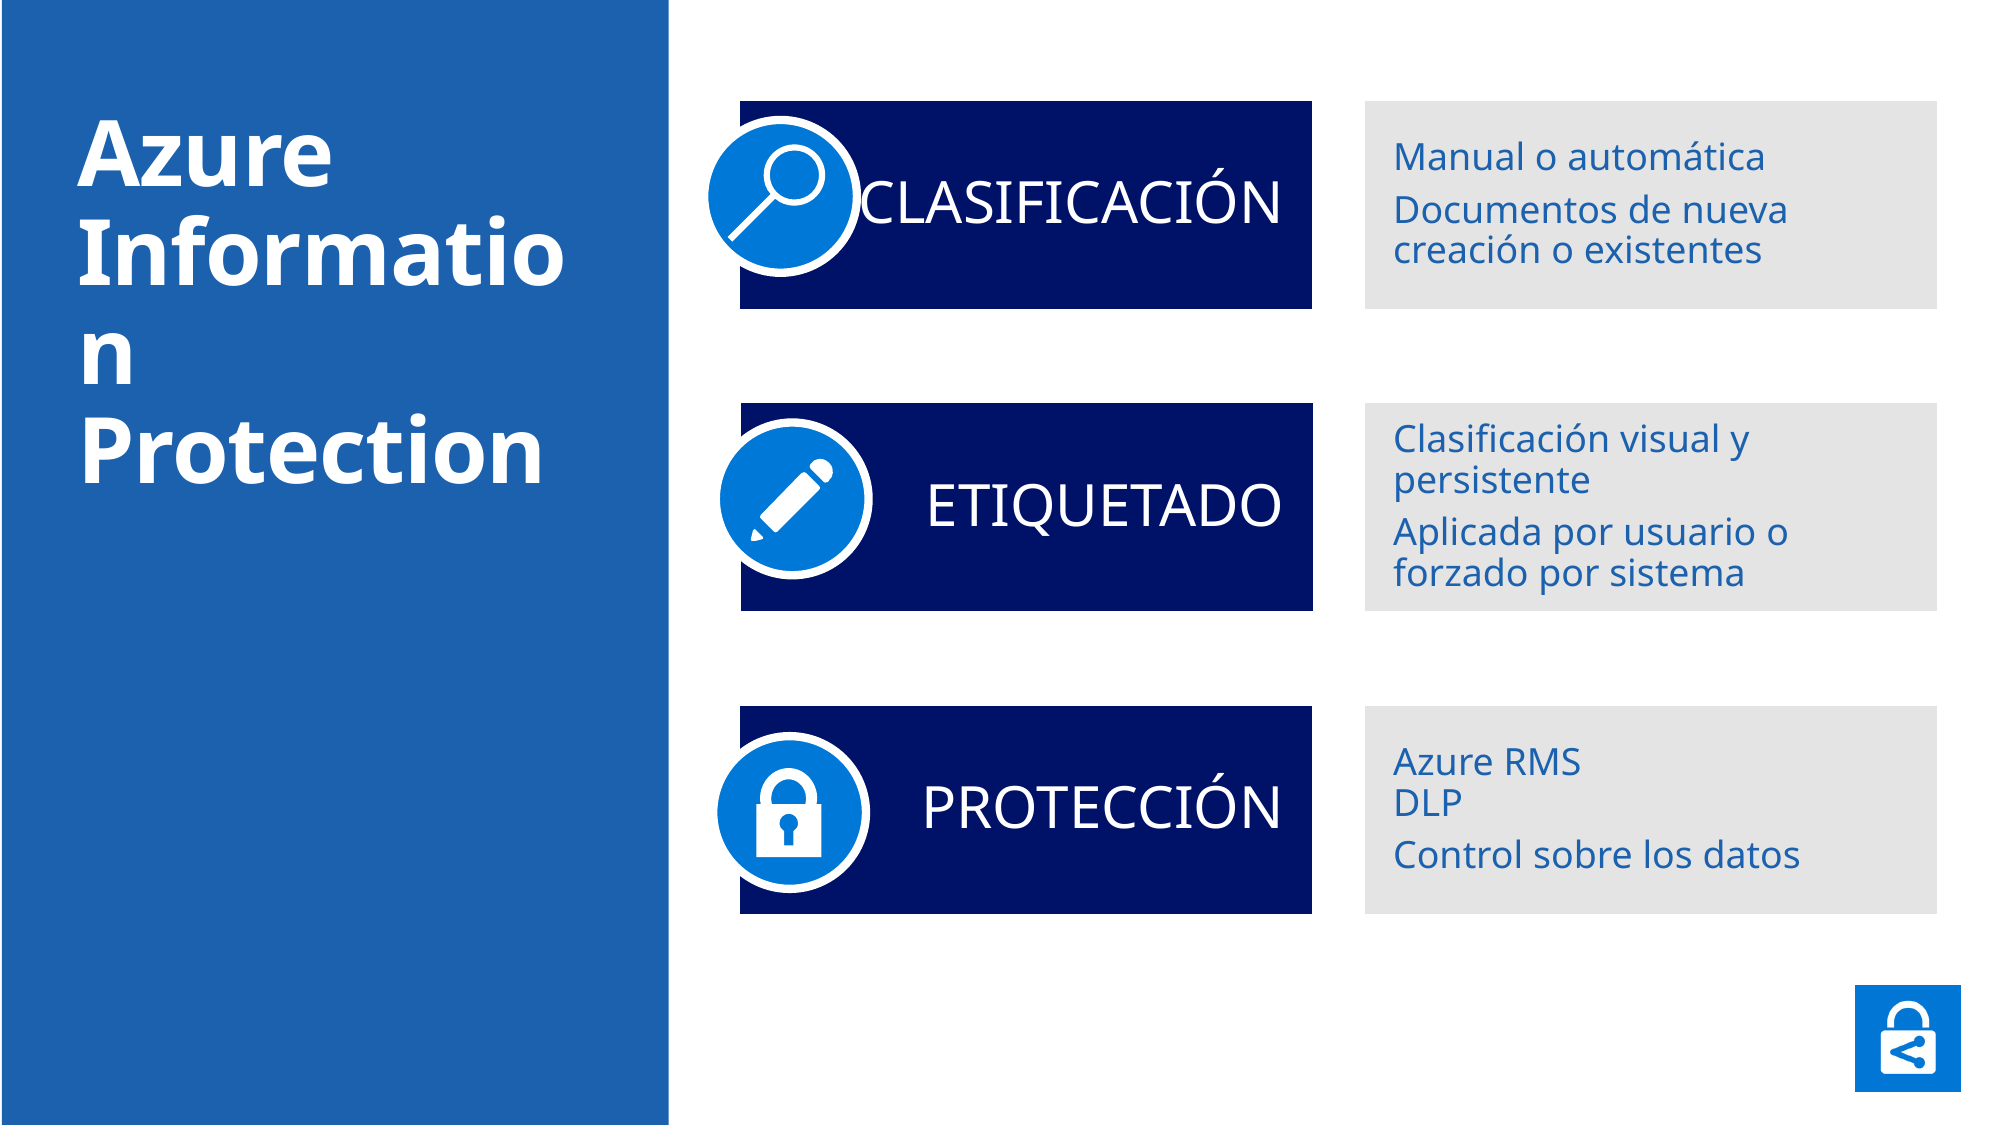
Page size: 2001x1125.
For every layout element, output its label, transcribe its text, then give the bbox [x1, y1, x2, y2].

text_box PROTECCIÓN [739, 704, 1314, 915]
picture [750, 457, 834, 541]
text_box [712, 735, 867, 890]
picture [1855, 985, 1962, 1092]
text_box [704, 119, 857, 273]
text_box [715, 422, 869, 576]
text_box ETIQUETADO [740, 402, 1315, 613]
text_box Clasificación visual y persistente Aplicada por usuario o forzado por sistema [1363, 402, 1938, 613]
text_box CLASIFICACIÓN [739, 99, 1314, 310]
text_box [727, 144, 826, 242]
text_box Azure RMS DLP Control sobre los datos [1363, 704, 1938, 916]
text_box Manual o automática Documentos de nueva creación o existentes [1363, 99, 1938, 310]
text_box Azure Information Protection [62, 99, 625, 225]
